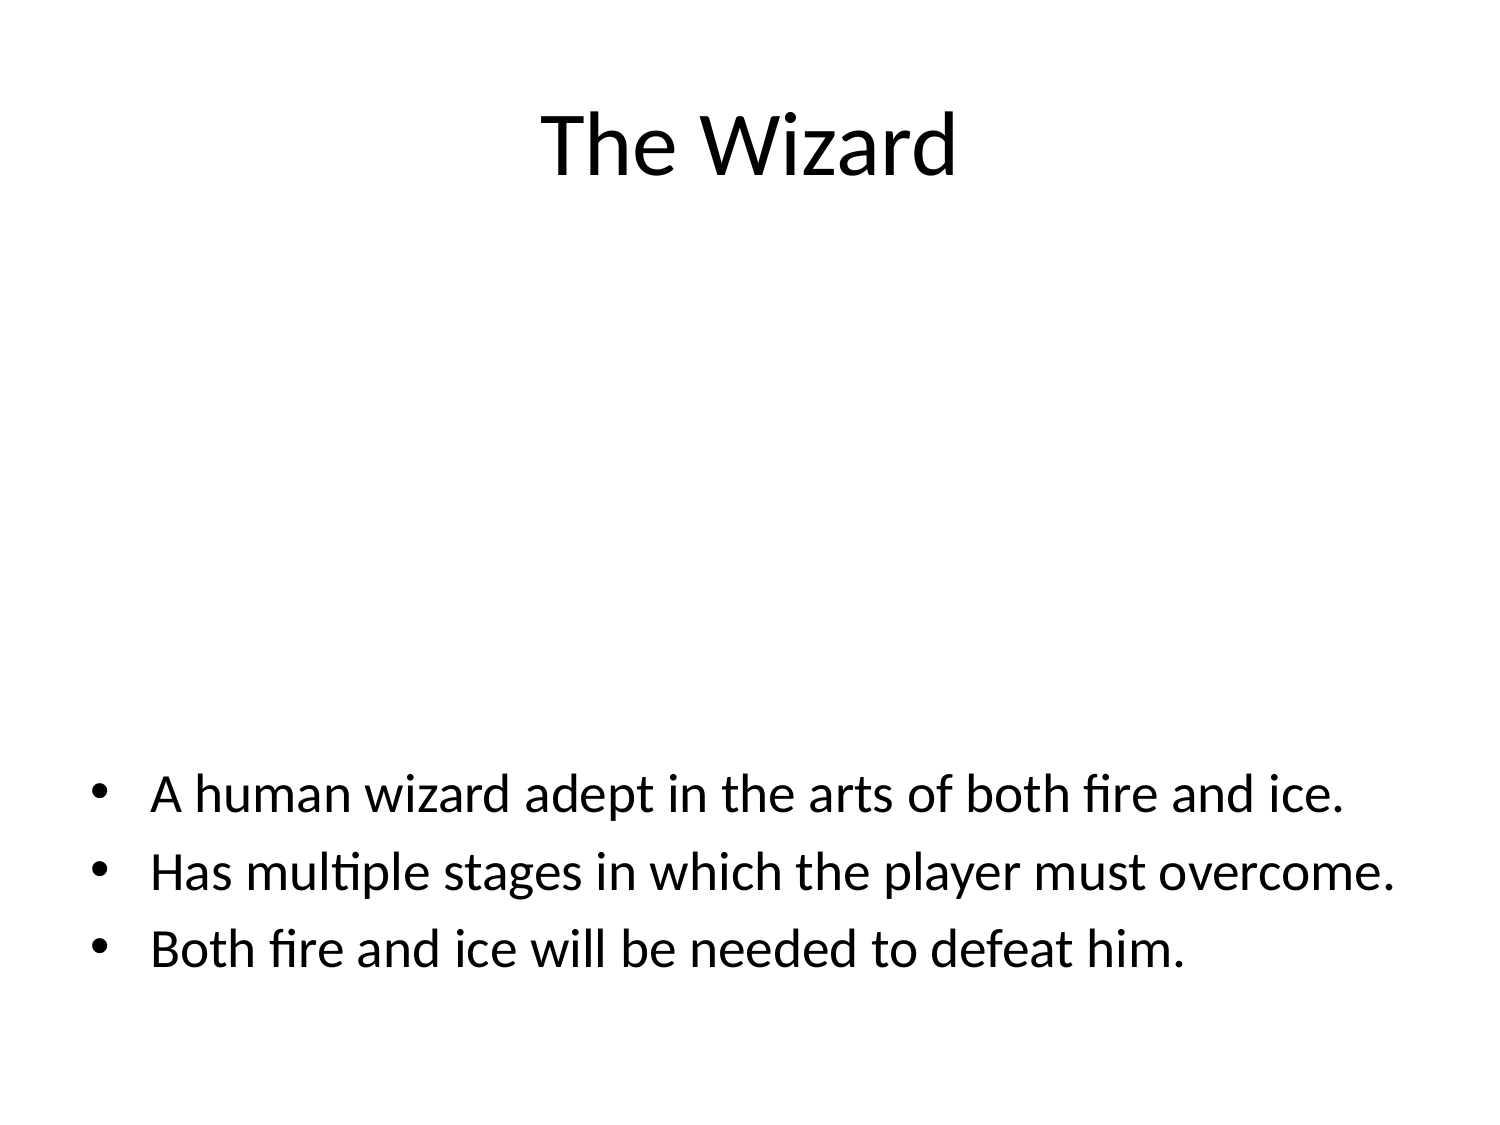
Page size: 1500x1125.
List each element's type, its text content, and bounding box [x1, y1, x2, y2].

list A human wizard adept in the arts of both fire and ice. Has multiple stages in which the player must overcome. Both fire and ice will be needed to defeat him. [75, 750, 1425, 1005]
title The Wizard [75, 45, 1425, 233]
